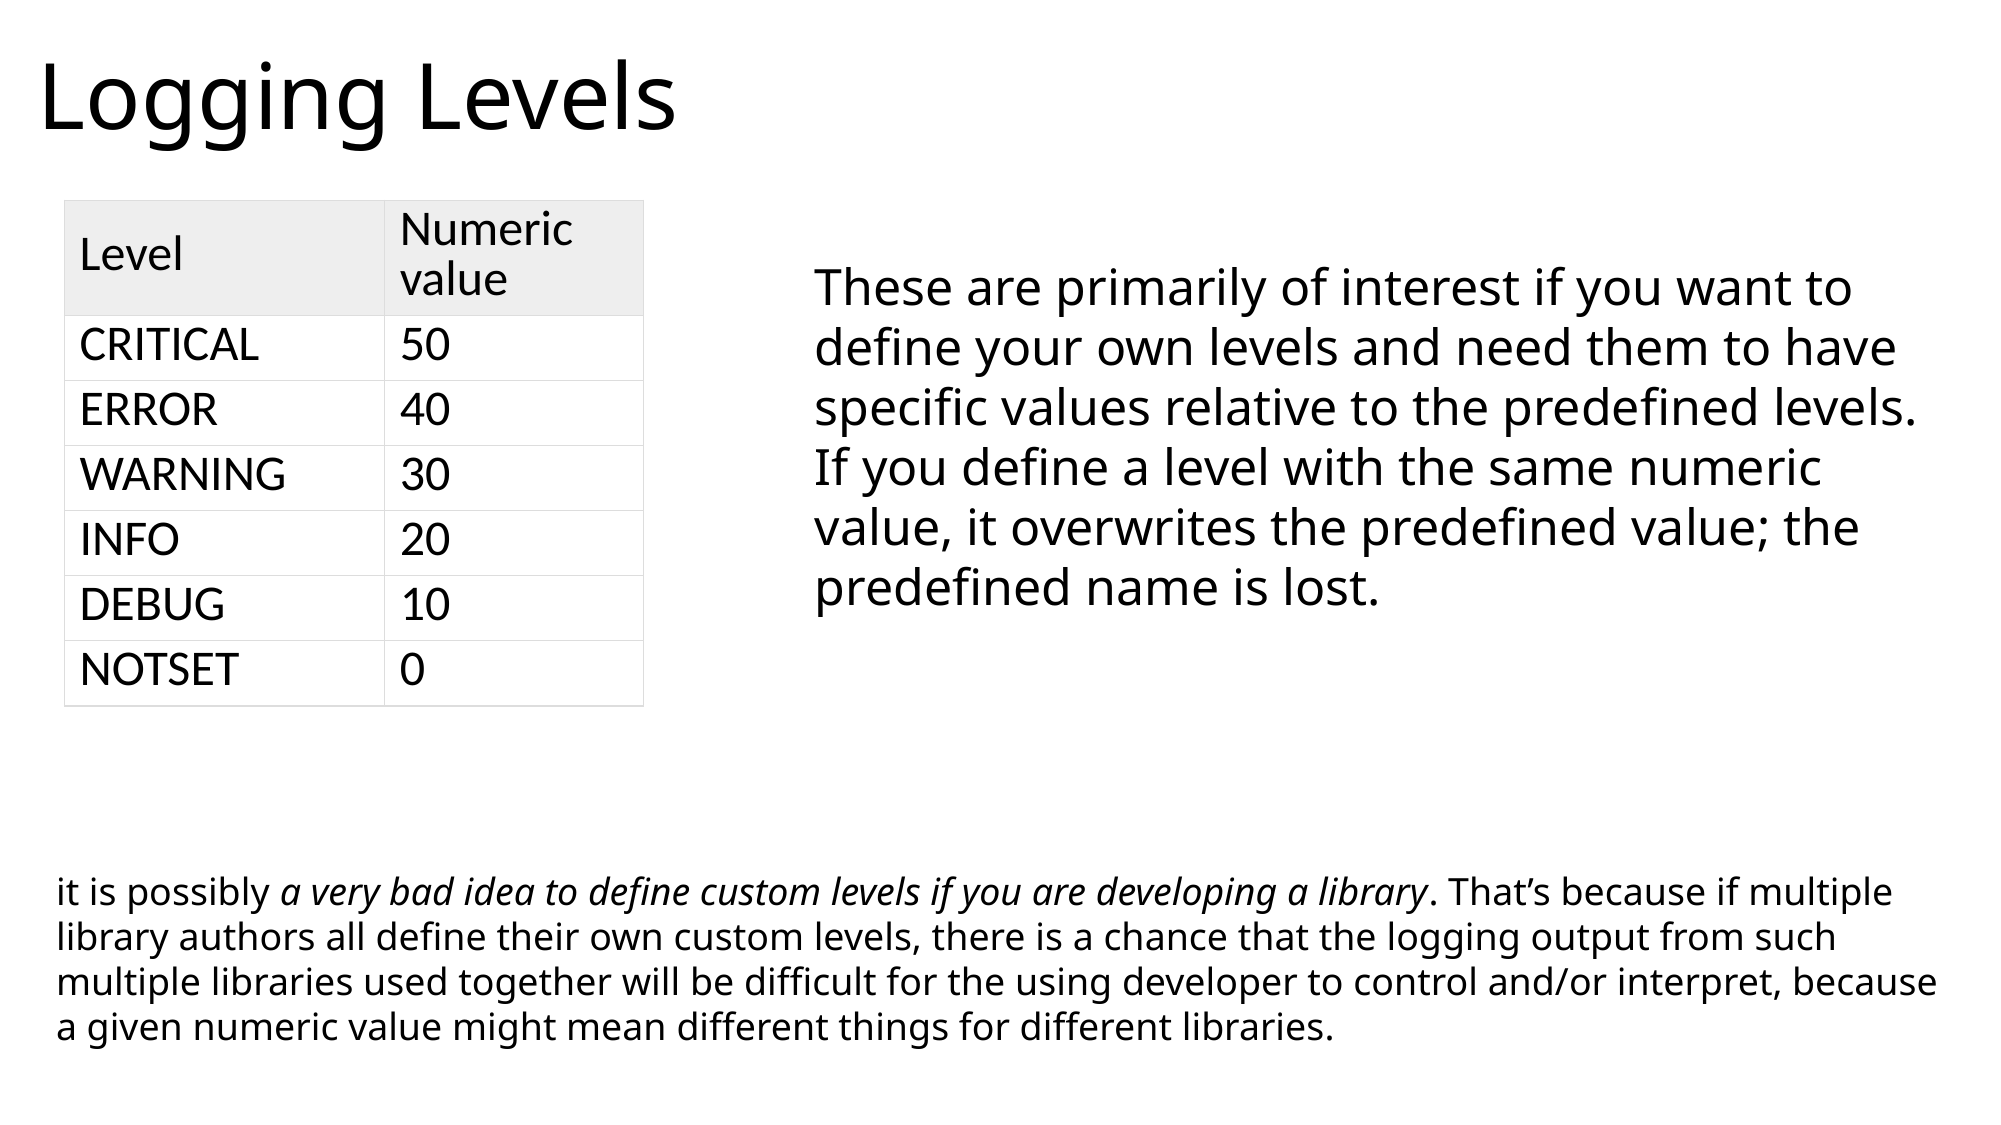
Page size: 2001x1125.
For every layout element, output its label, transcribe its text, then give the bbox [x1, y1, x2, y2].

text_box it is possibly a very bad idea to define custom levels if you are developing a library. That’s because if multiple library authors all define their own custom levels, there is a chance that the logging output from such multiple libraries used together will be difficult for the using developer to control and/or interpret, because a given numeric value might mean different things for different libraries. [41, 860, 1959, 1056]
table_cell CRITICAL [65, 316, 384, 380]
table_cell NOTSET [65, 641, 384, 705]
table_cell INFO [65, 511, 384, 575]
table_cell 20 [385, 511, 643, 575]
table_cell DEBUG [65, 576, 384, 640]
table_cell ERROR [65, 381, 384, 445]
table_cell WARNING [65, 446, 384, 510]
text_box These are primarily of interest if you want to define your own levels and need them to have specific values relative to the predefined levels. If you define a level with the same numeric value, it overwrites the predefined value; the predefined name is lost. [799, 248, 1936, 623]
table_cell 0 [385, 641, 643, 705]
title Logging Levels [22, 26, 1748, 173]
table_cell 30 [385, 446, 643, 510]
table_header Level [65, 201, 384, 315]
table_cell 10 [385, 576, 643, 640]
table_cell 40 [385, 381, 643, 445]
table_cell 50 [385, 316, 643, 380]
table_header Numeric value [385, 201, 643, 315]
